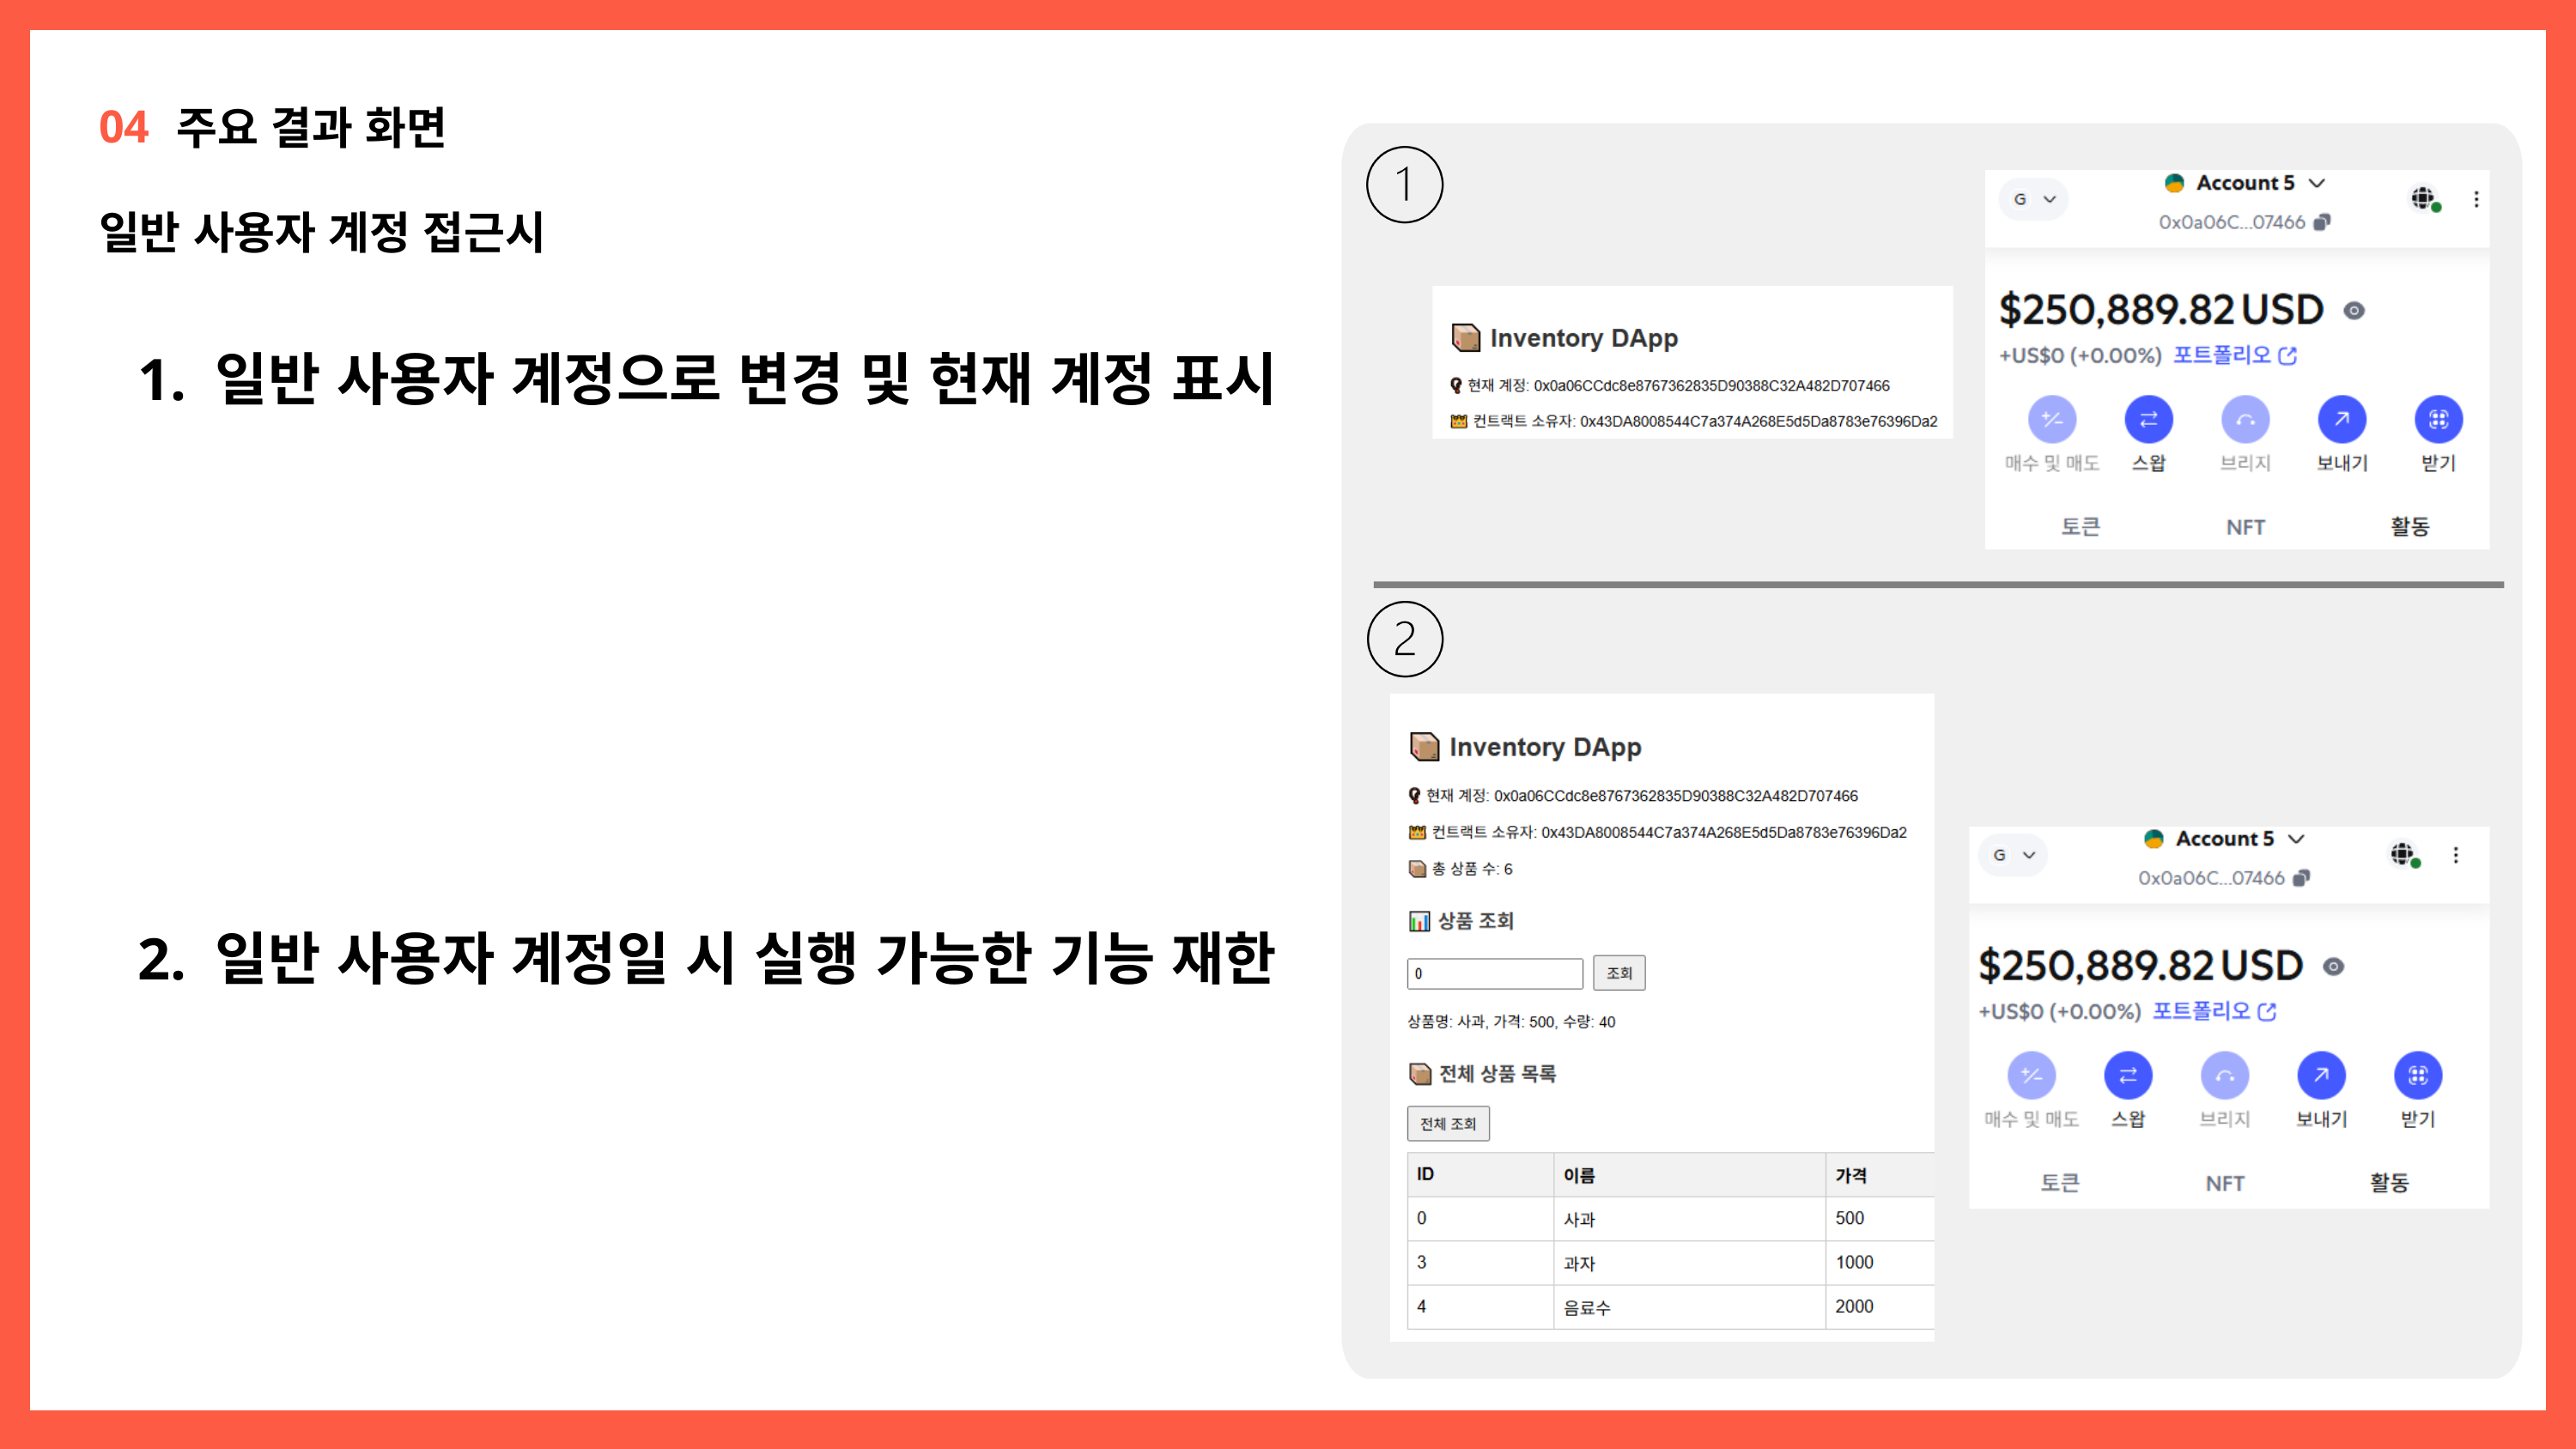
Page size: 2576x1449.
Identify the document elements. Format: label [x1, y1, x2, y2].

picture [1356, 591, 1454, 688]
picture [1969, 826, 2490, 1209]
picture [1432, 285, 1953, 439]
text_box [1341, 123, 2523, 1379]
text_box [29, 8, 2547, 1416]
picture [1389, 694, 1935, 1342]
picture [1984, 170, 2490, 549]
picture [1356, 136, 1454, 233]
